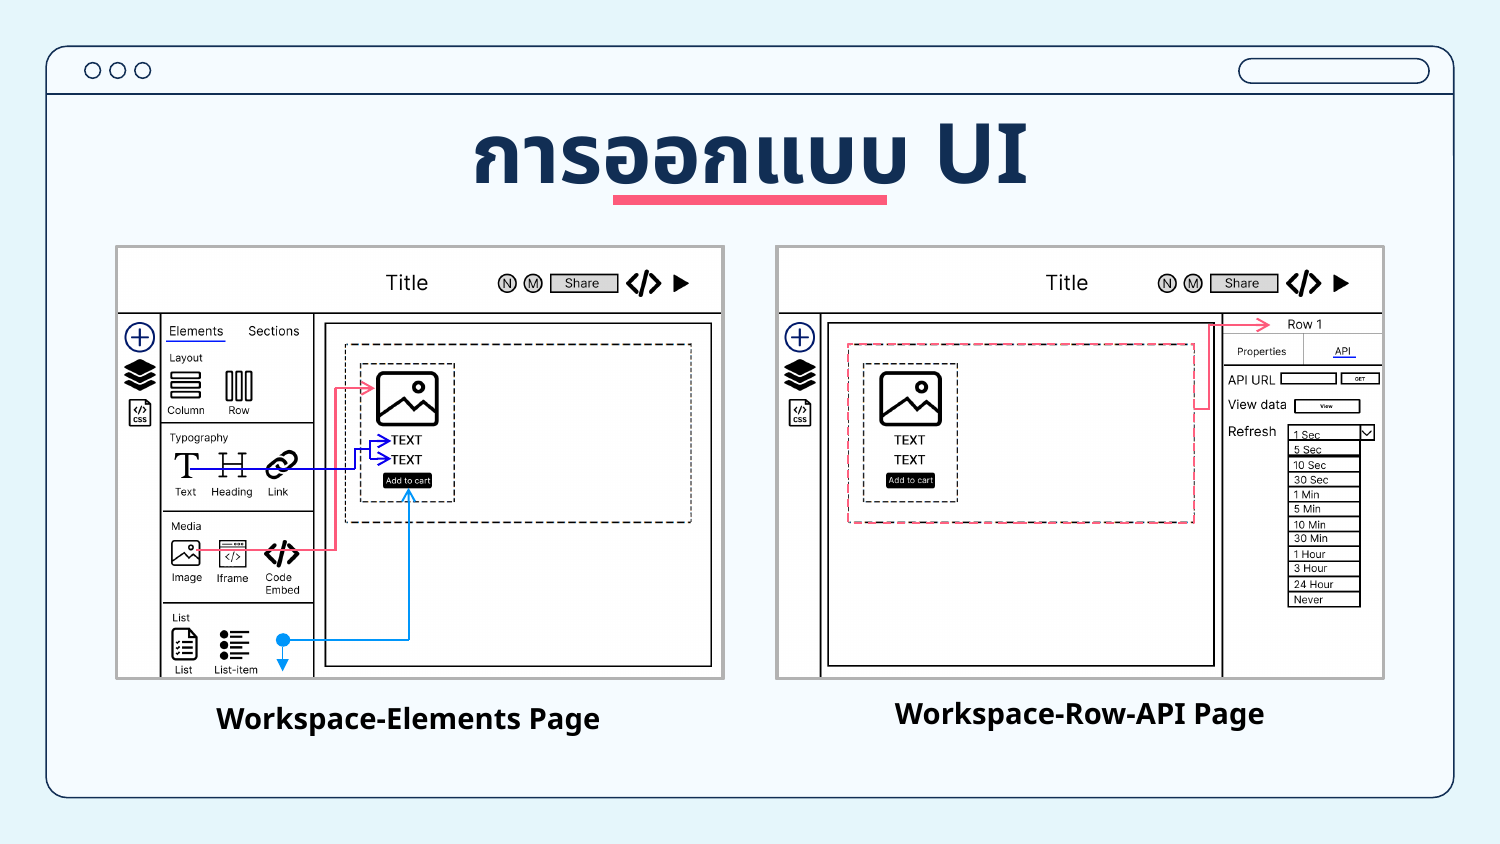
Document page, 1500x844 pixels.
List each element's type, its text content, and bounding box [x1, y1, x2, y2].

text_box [189, 439, 392, 470]
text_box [275, 487, 410, 672]
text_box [195, 478, 376, 551]
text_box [1193, 324, 1271, 410]
text_box การออกแบบ UI [118, 85, 1382, 180]
text_box Workspace-Elements Page [201, 692, 616, 743]
picture [778, 247, 1383, 677]
picture [117, 247, 722, 677]
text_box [195, 387, 376, 438]
text_box Workspace-Row-API Page [880, 688, 1281, 738]
